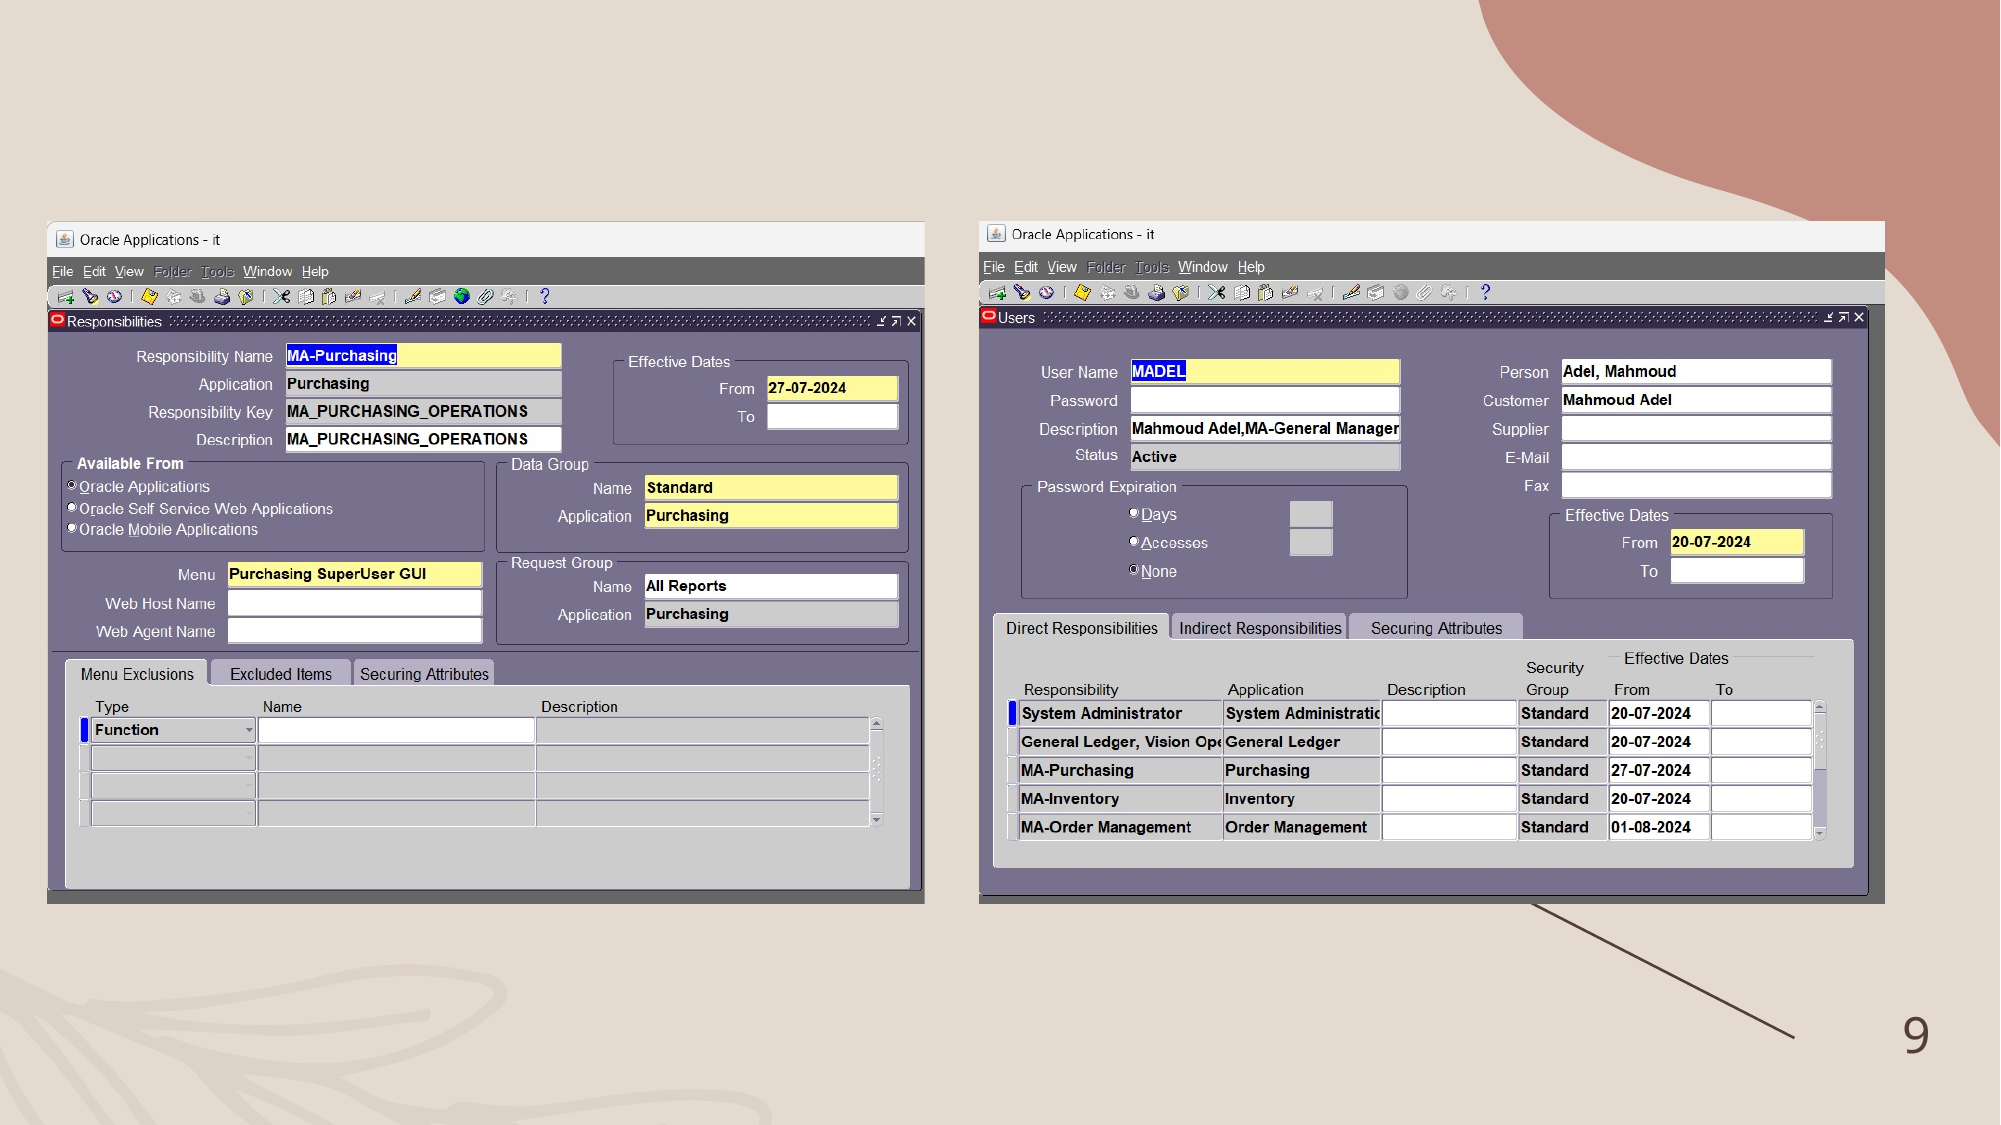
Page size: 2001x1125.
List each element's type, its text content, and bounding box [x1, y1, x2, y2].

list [22, 221, 925, 904]
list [955, 221, 1917, 904]
slide_number 9 [1862, 964, 1971, 1112]
